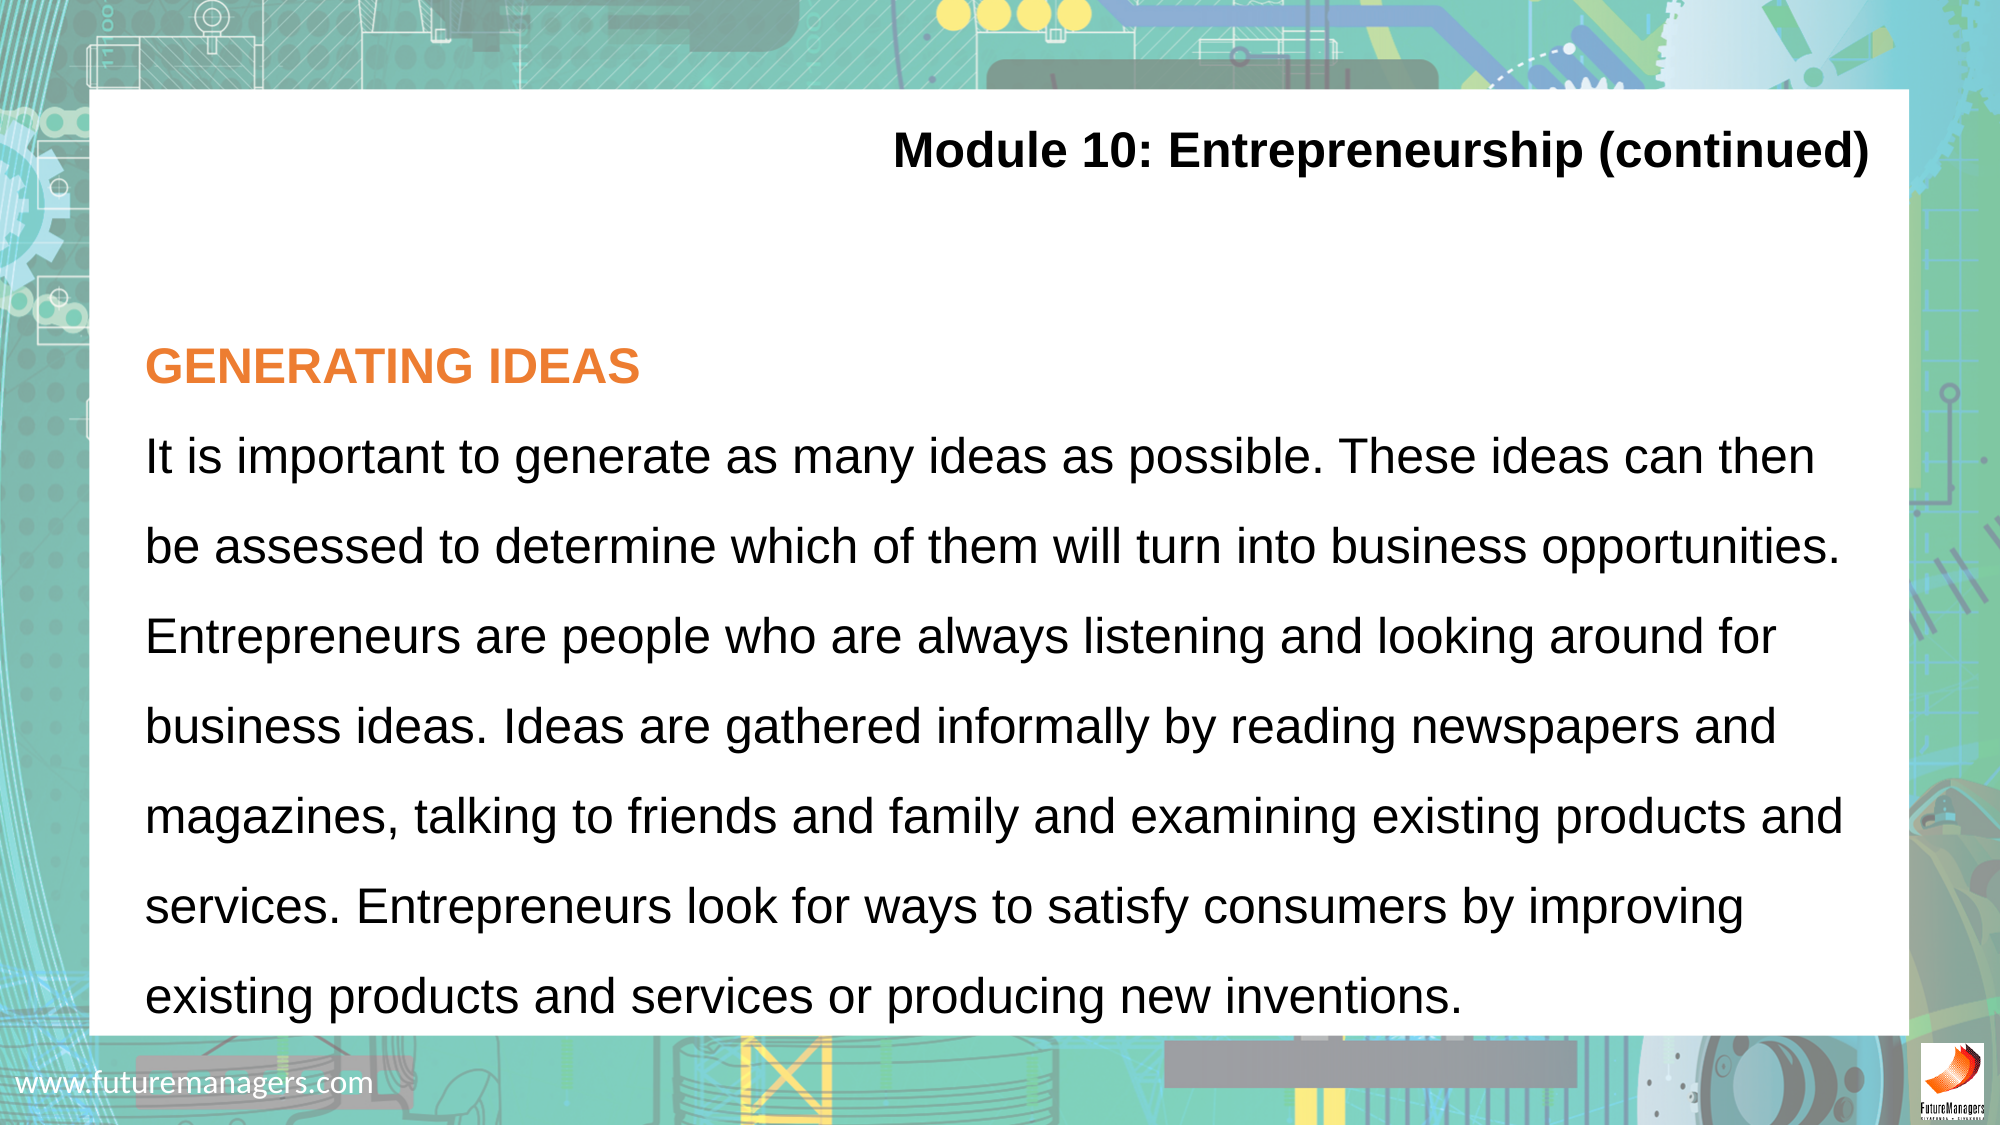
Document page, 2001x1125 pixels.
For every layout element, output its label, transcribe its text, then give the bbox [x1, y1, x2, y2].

text_box Module 10: Entrepreneurship (continued) [109, 109, 1886, 185]
text_box GENERATING IDEAS It is important to generate as many ideas as possible. These ideas can then be assessed to determine which of them will turn into business opportunities. Entrepreneurs are people who are always listening and looking around for business ideas. Ideas are gathered informally by reading newspapers and magazines, talking to friends and family and examining existing products and services. Entrepreneurs look for ways to satisfy consumers by improving existing products and services or producing new inventions. [130, 295, 1869, 1031]
text_box [88, 88, 1910, 1037]
text_box www.futuremanagers.com [0, 1052, 1447, 1108]
picture [1921, 1043, 1984, 1120]
